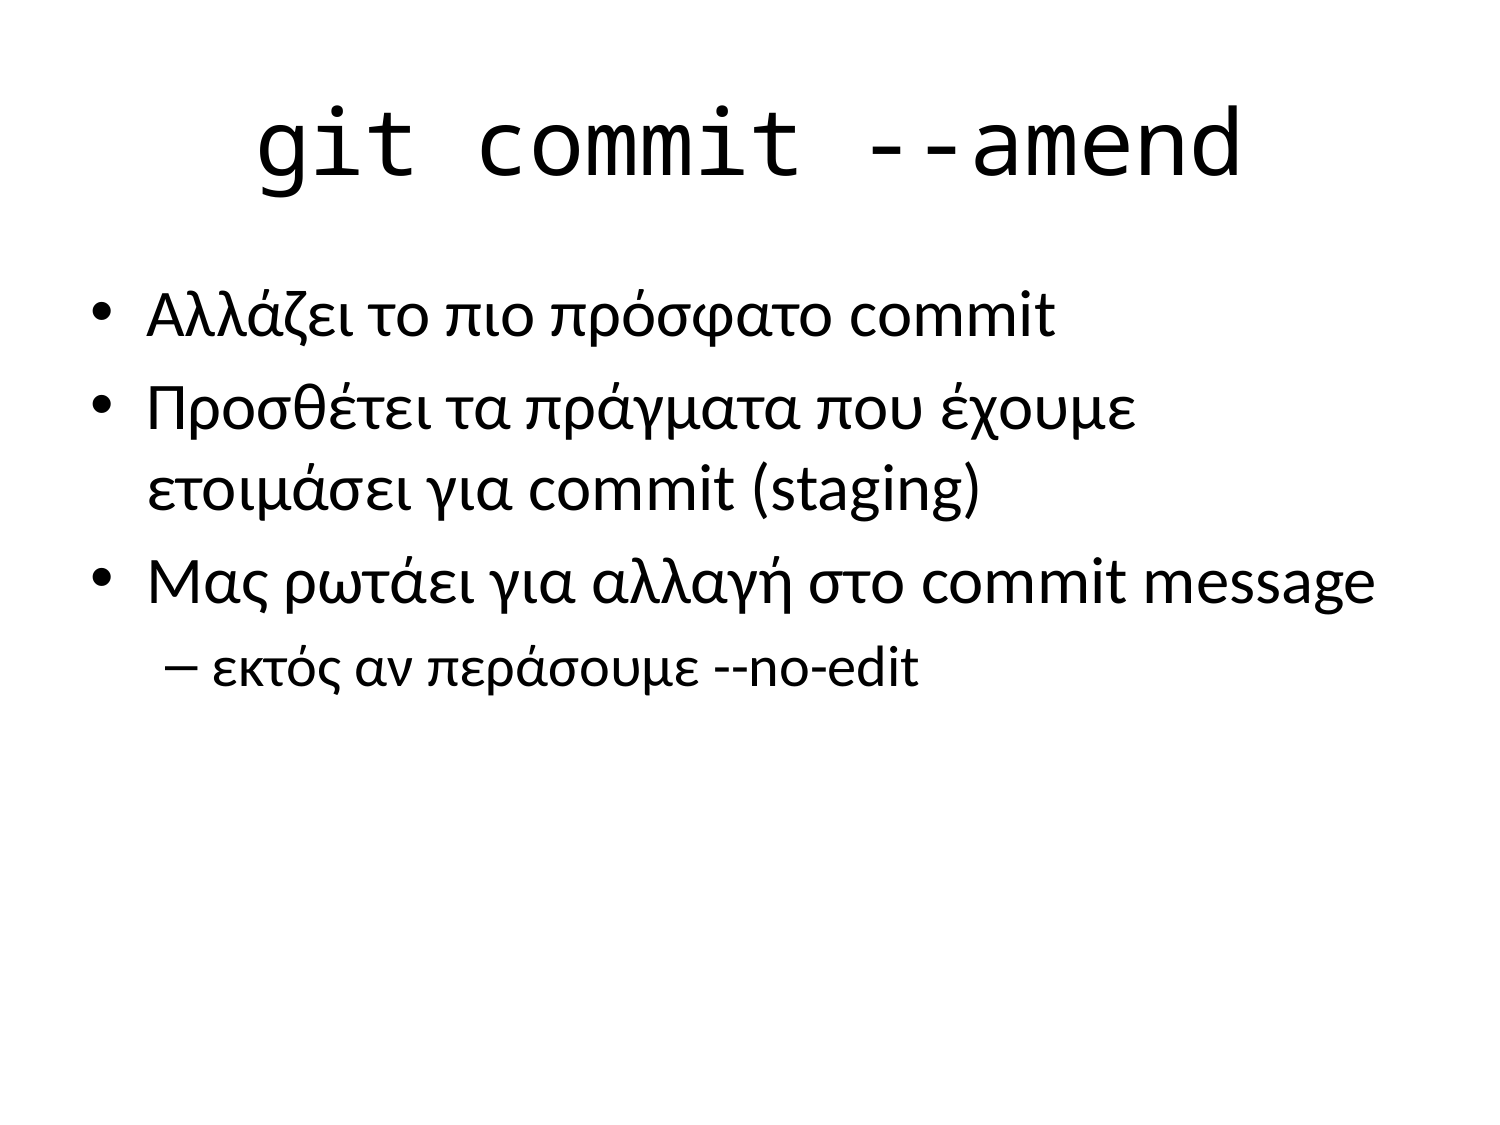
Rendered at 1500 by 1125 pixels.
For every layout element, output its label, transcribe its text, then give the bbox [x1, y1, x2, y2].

list Αλλάζει το πιο πρόσφατο commit Προσθέτει τα πράγματα που έχουμε ετοιμάσει για commit (staging) Μας ρωτάει για αλλαγή στο commit message εκτός αν περάσουμε --no-edit [75, 262, 1425, 1005]
title git commit --amend [75, 45, 1425, 233]
